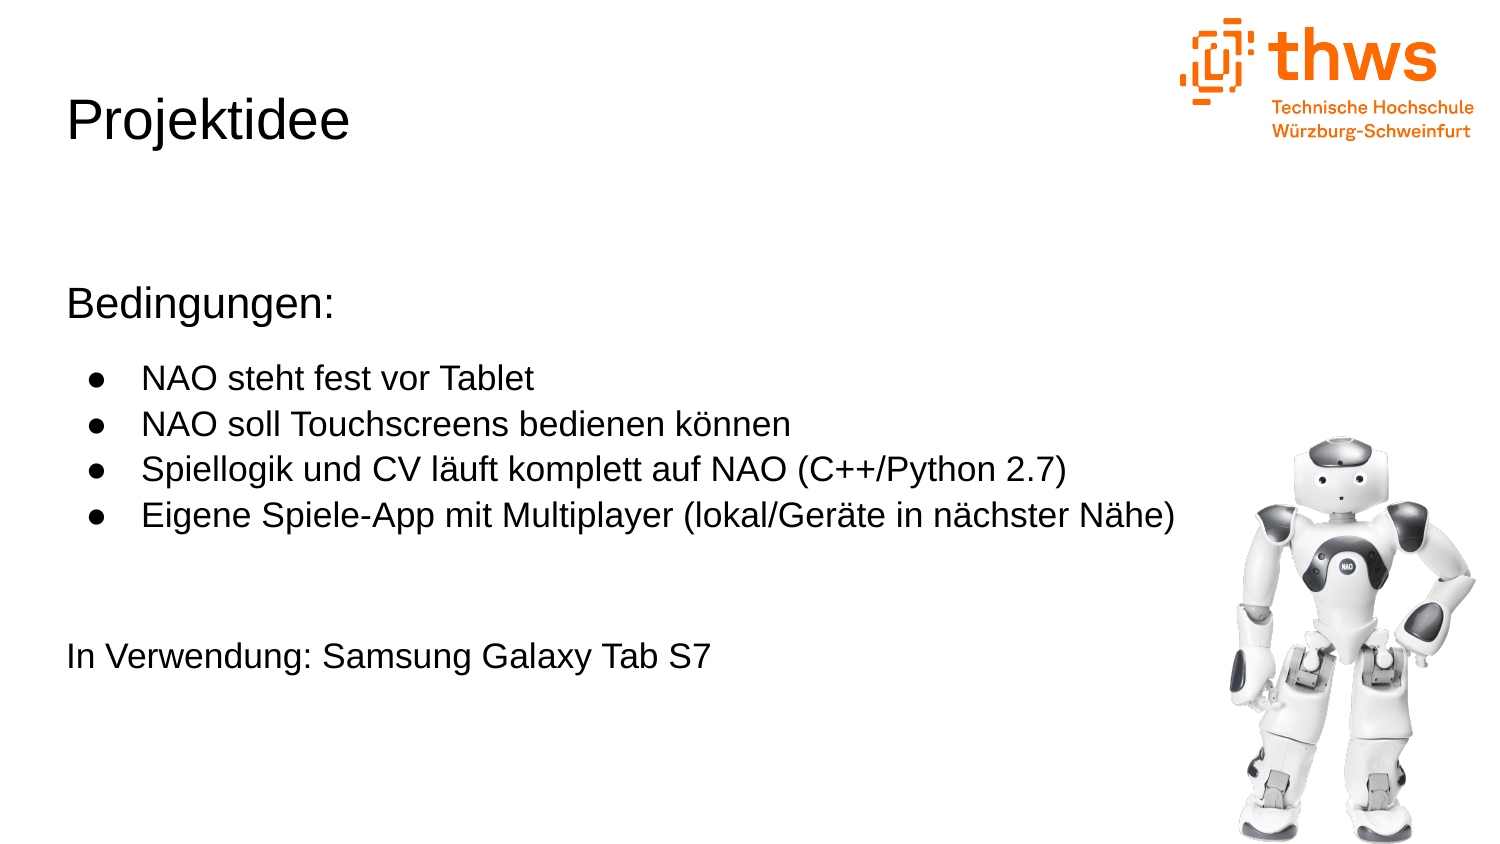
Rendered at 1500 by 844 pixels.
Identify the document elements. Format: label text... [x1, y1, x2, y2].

title Projektidee [51, 72, 1155, 167]
picture [1181, 435, 1500, 844]
picture [1160, 0, 1500, 166]
list Bedingungen: NAO steht fest vor Tablet NAO soll Touchscreens bedienen können Spiellogik und CV läuft komplett auf NAO (C++/Python 2.7) Eigene Spiele-App mit Multiplayer (lokal/Geräte in nächster Nähe) In Verwendung: Samsung Galaxy Tab S7 [51, 256, 1449, 769]
